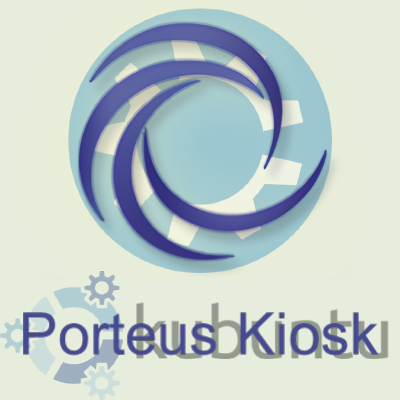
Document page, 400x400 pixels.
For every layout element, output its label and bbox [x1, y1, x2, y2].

text_box [0, 0, 400, 400]
